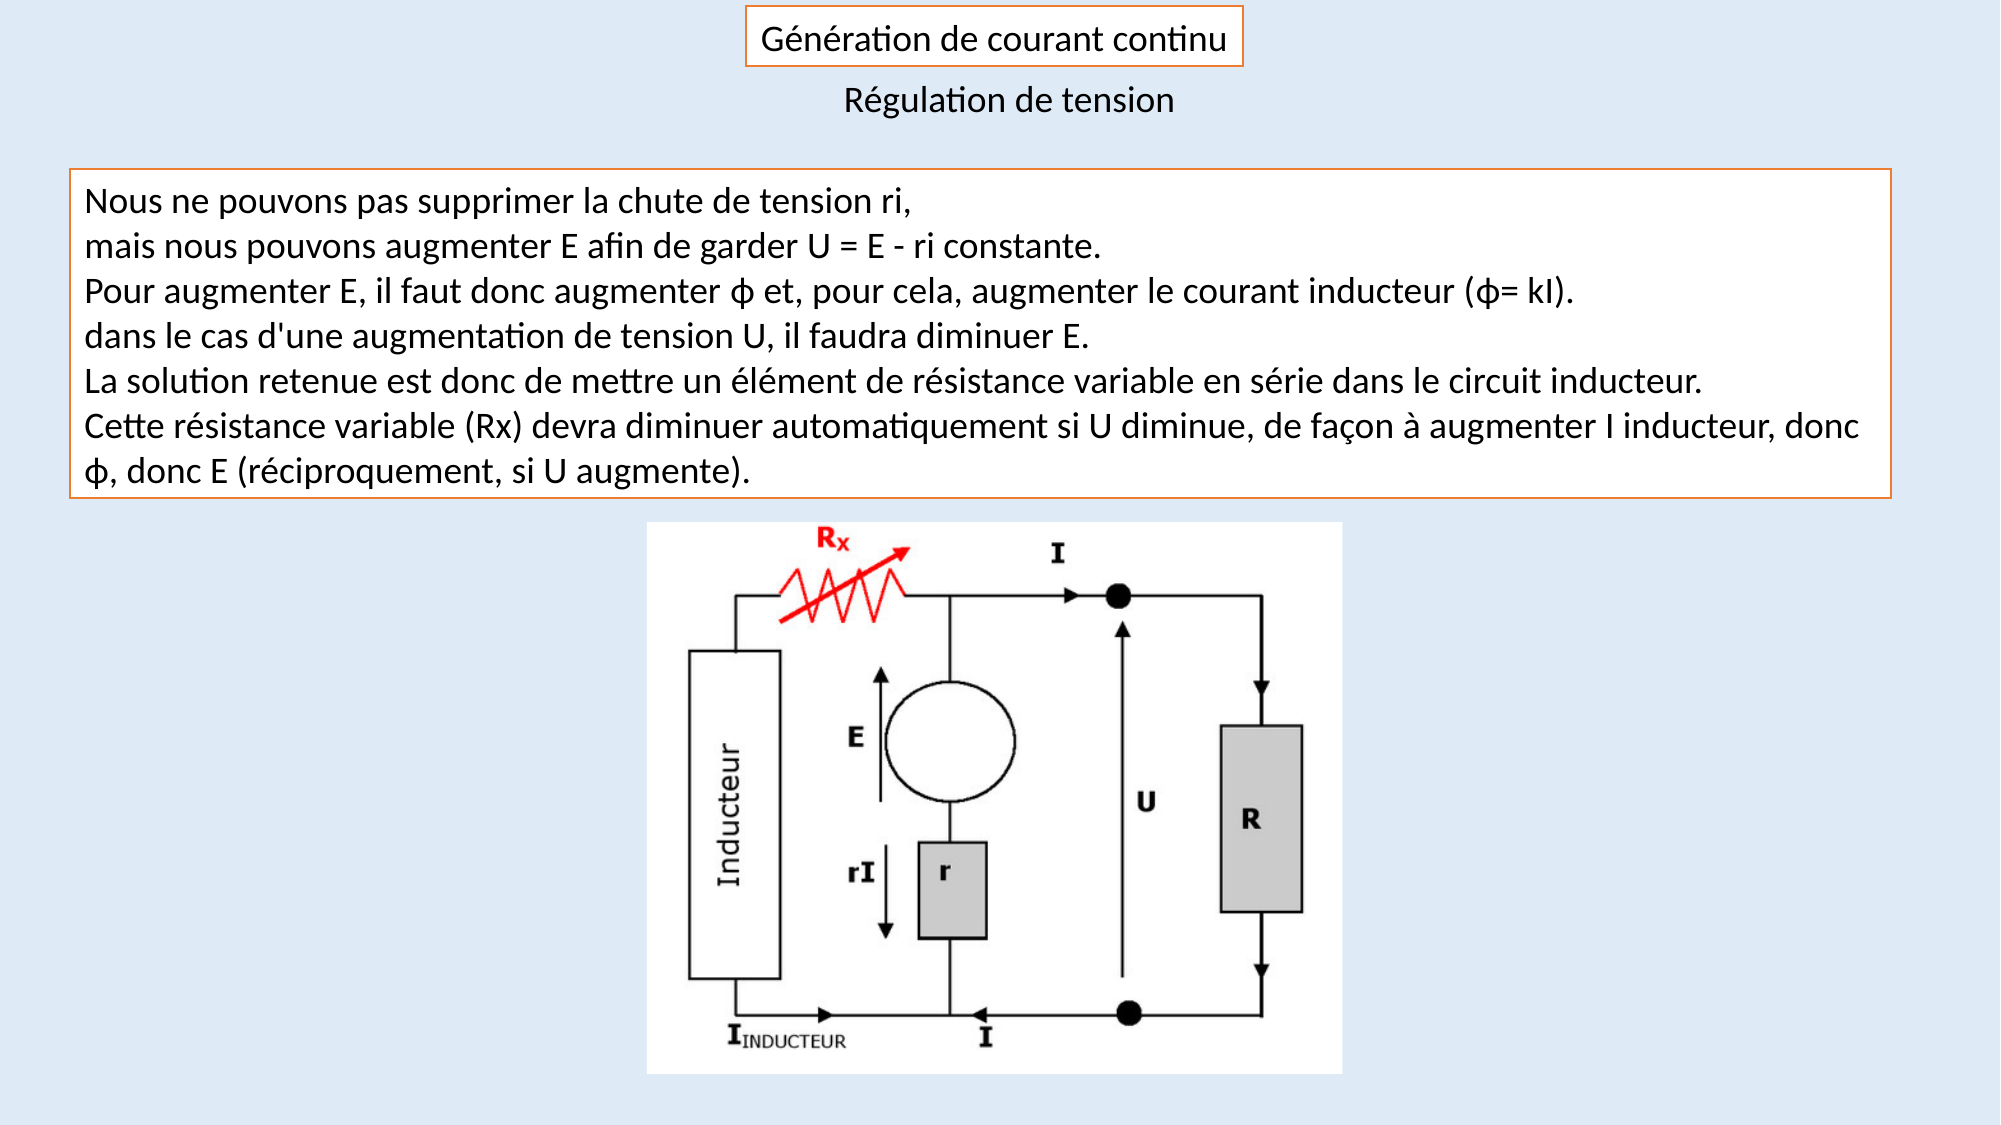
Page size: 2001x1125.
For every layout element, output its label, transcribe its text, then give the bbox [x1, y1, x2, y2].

text_box Génération de courant continu [745, 5, 1244, 67]
text_box Nous ne pouvons pas supprimer la chute de tension ri, mais nous pouvons augmenter E afin de garder U = E - ri constante. Pour augmenter E, il faut donc augmenter ϕ et, pour cela, augmenter le courant inducteur (ϕ= kI). dans le cas d'une augmentation de tension U, il faudra diminuer E. La solution retenue est donc de mettre un élément de résistance variable en série dans le circuit inducteur. Cette résistance variable (Rx) devra diminuer automatiquement si U diminue, de façon à augmenter I inducteur, donc ϕ, donc E (réciproquement, si U augmente). [69, 168, 1892, 499]
text_box Régulation de tension [829, 67, 1191, 128]
picture [646, 522, 1343, 1074]
